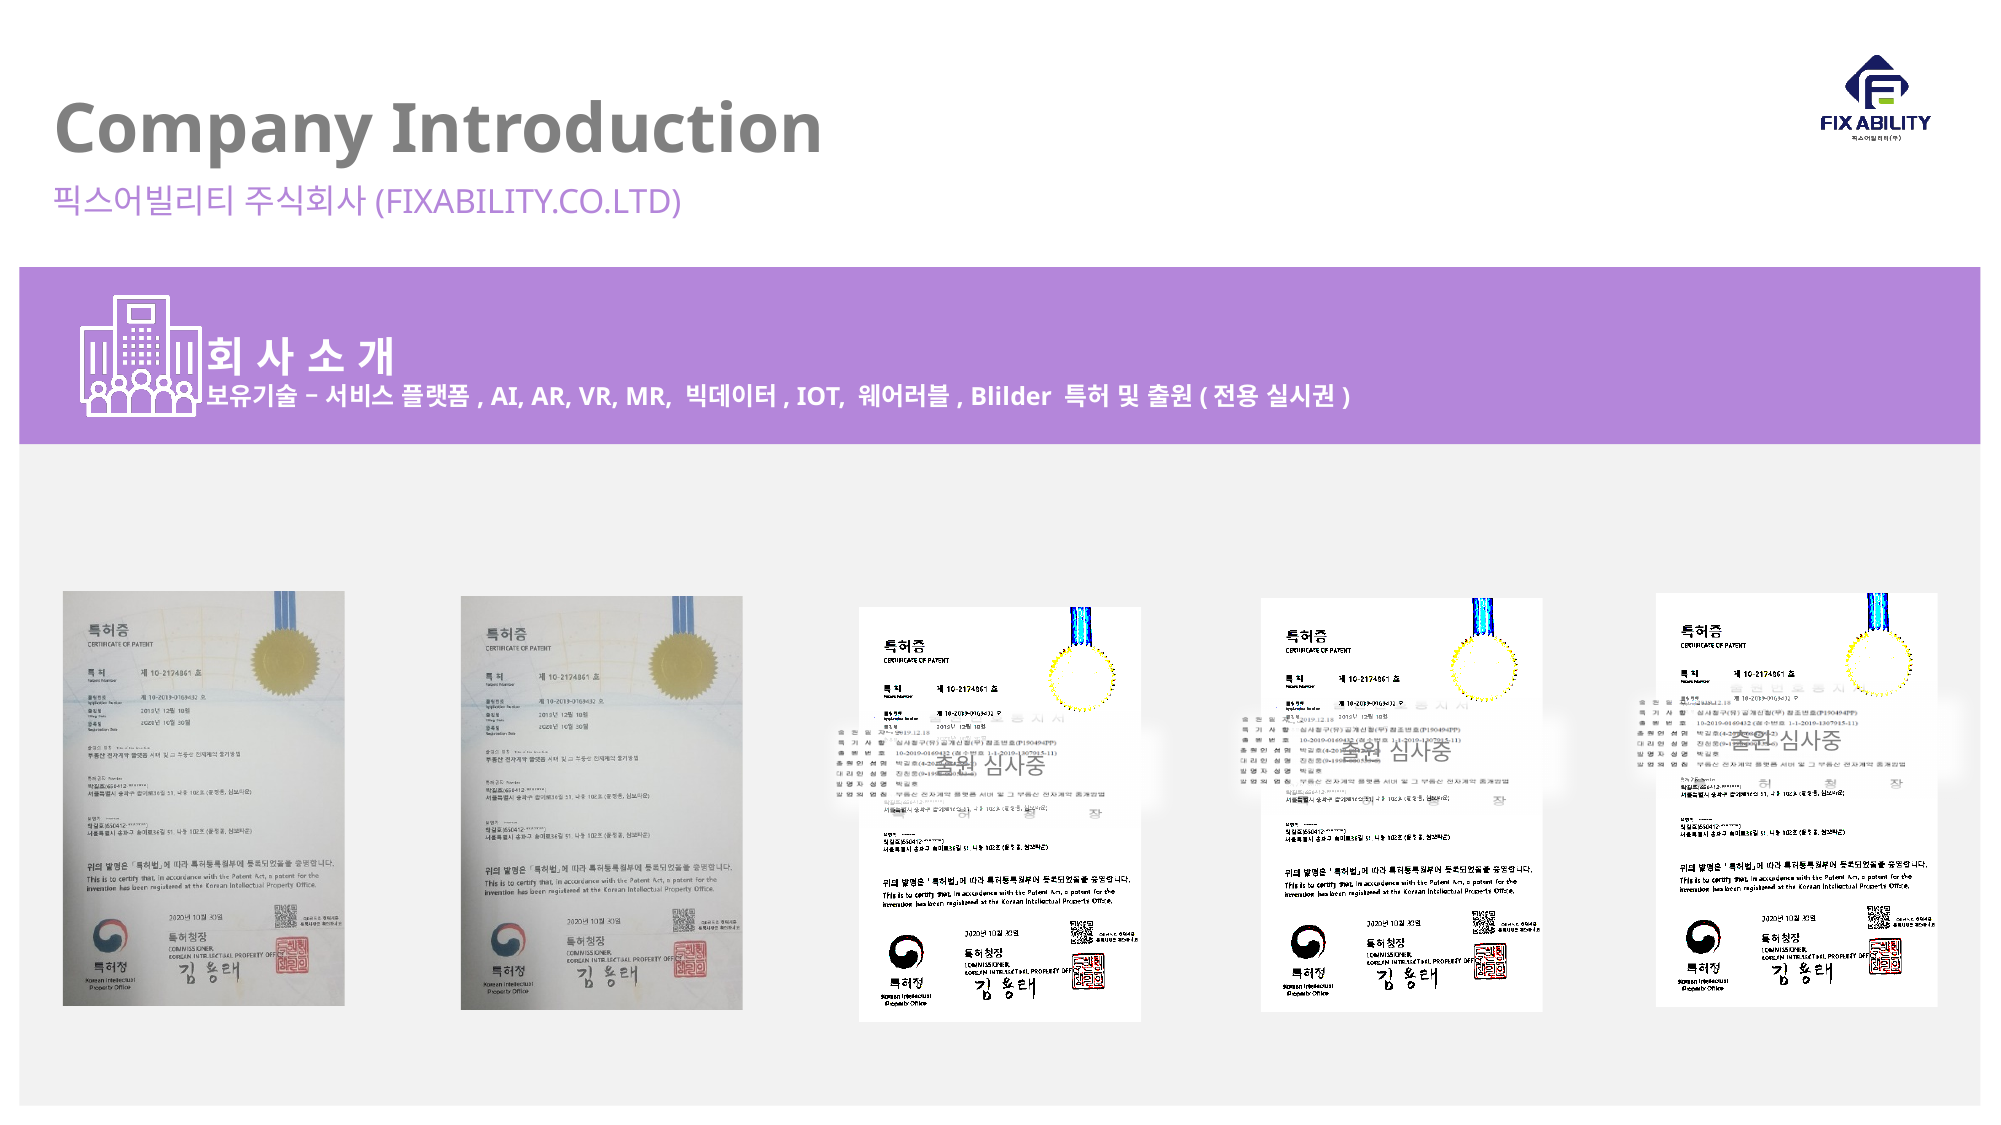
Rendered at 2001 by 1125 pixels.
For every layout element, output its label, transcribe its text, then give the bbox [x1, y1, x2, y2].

text_box 회 사 소 개 보유기술 – 서비스 플랫폼, AI, AR, VR, MR, 빅데이터, IOT, 웨어러블, Blilder 특허 및 출원(전용 실시권) [205, 322, 1366, 418]
picture [80, 295, 202, 417]
text_box [17, 446, 1982, 1108]
picture [1821, 54, 1931, 141]
text_box 픽스어빌리티 주식회사(FIXABILITY.CO.LTD) [37, 172, 740, 235]
text_box Company Introduction [38, 50, 977, 201]
text_box [17, 265, 1982, 446]
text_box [49, 585, 1981, 1022]
